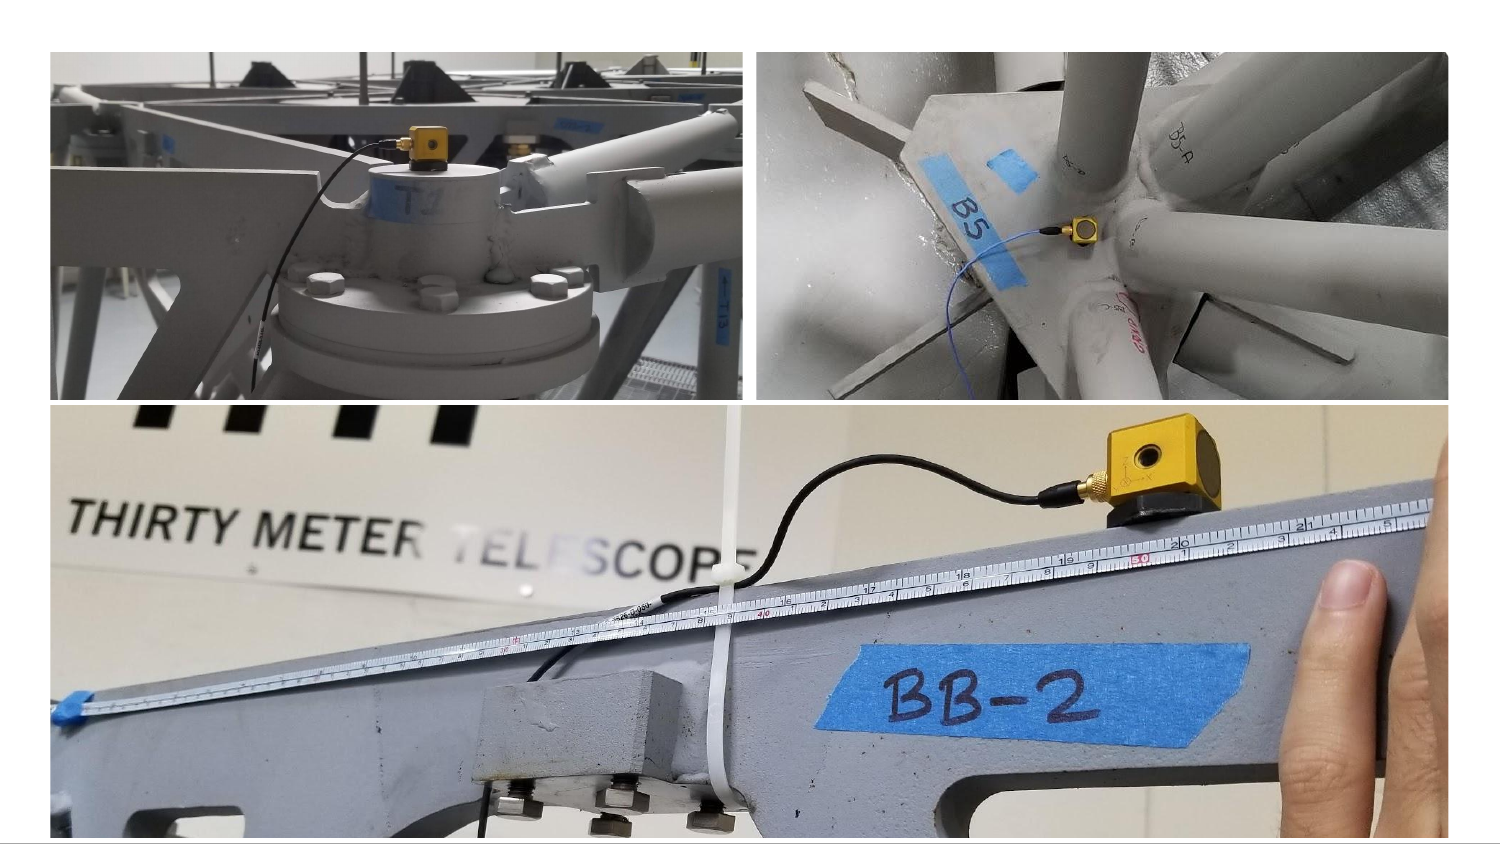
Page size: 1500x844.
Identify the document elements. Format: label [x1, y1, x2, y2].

picture [50, 405, 1449, 838]
picture [755, 51, 1449, 400]
picture [50, 51, 743, 400]
